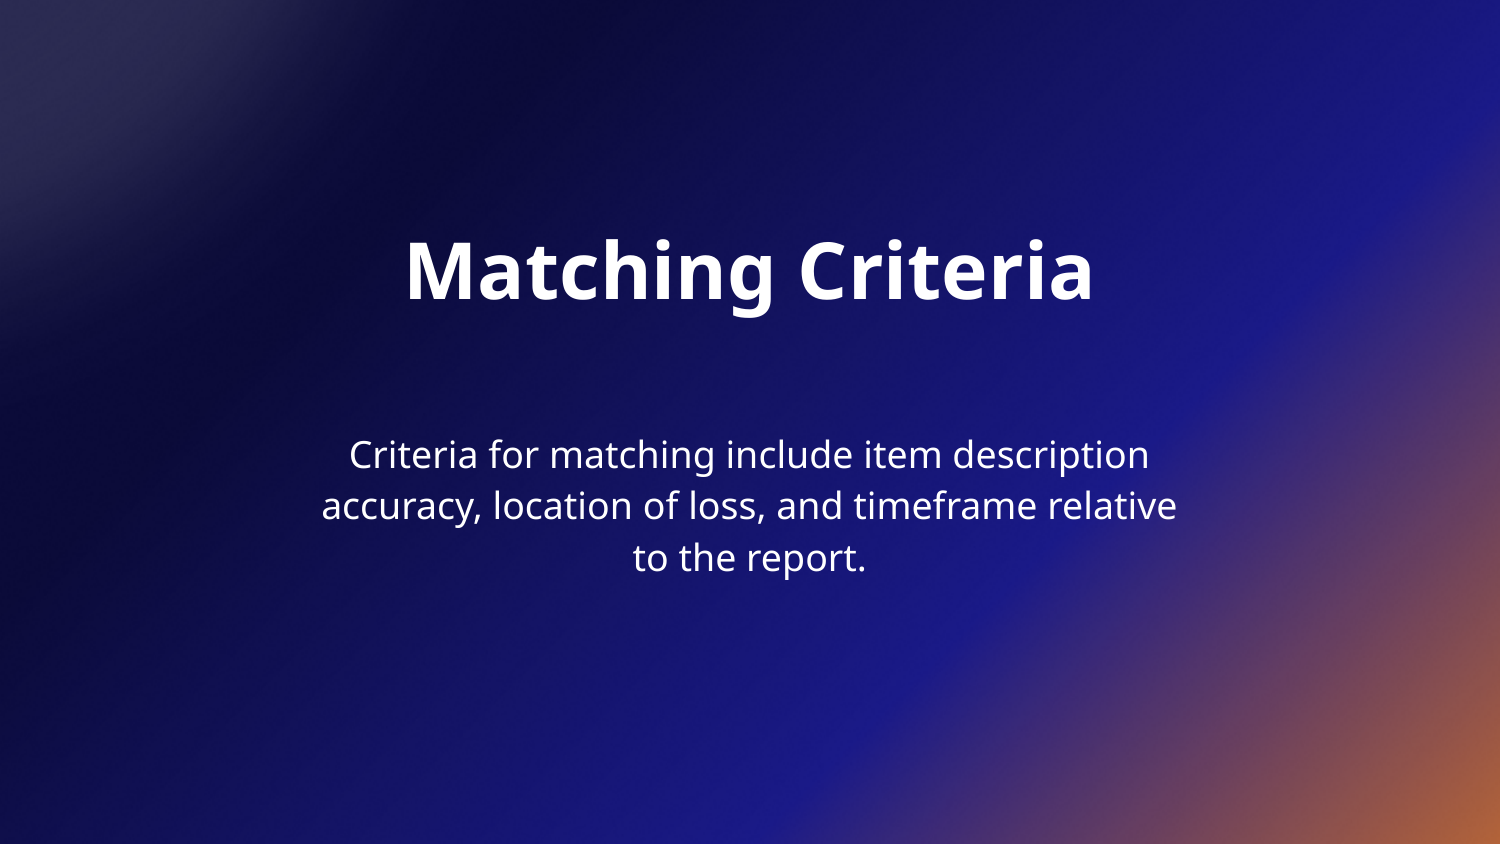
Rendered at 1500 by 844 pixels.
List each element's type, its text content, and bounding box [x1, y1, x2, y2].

title Matching Criteria [287, 200, 1213, 338]
picture [0, 0, 1500, 844]
subtitle Criteria for matching include item description accuracy, location of loss, and timeframe relative to the report. [287, 367, 1213, 644]
